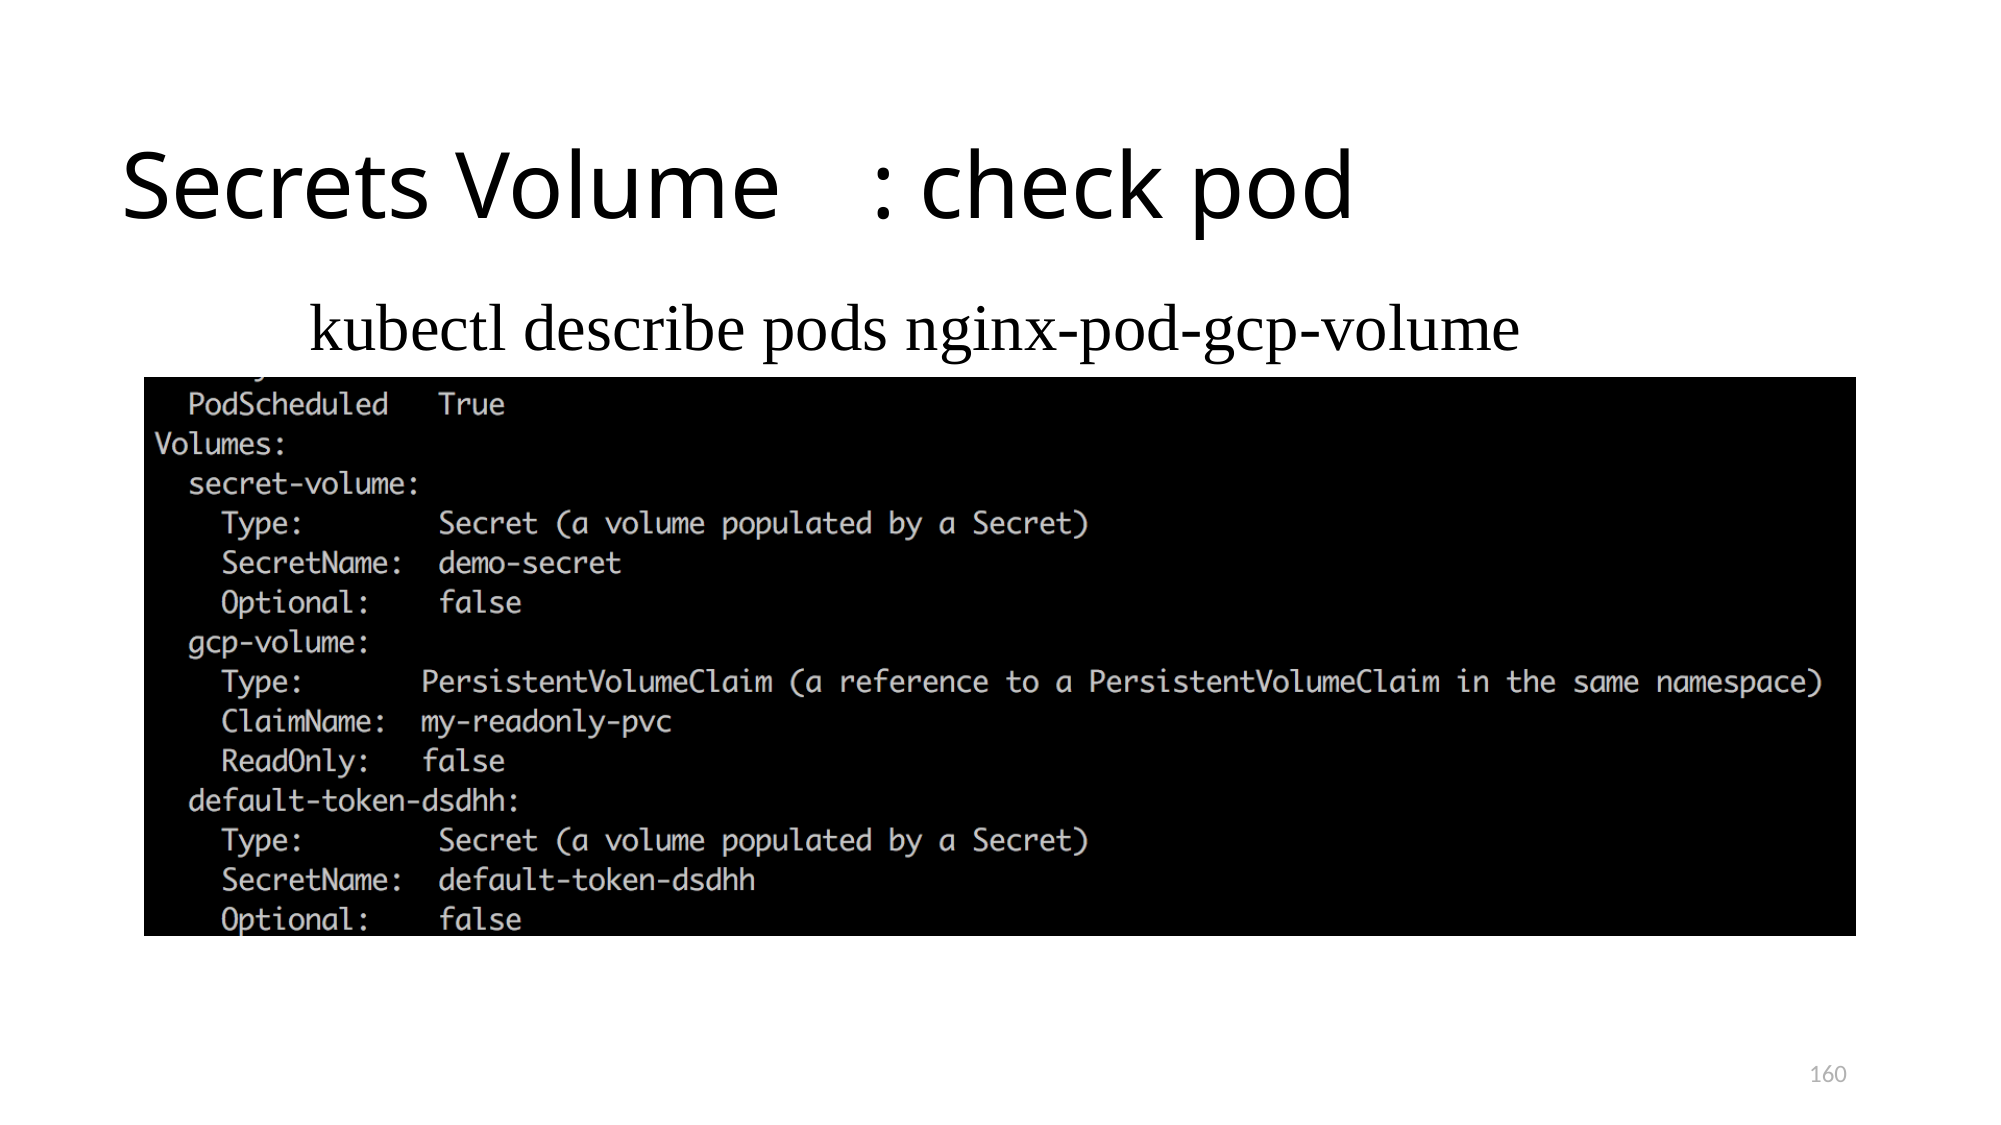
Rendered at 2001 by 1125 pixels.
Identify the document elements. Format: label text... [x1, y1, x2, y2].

slide_number 160 [1412, 1042, 1863, 1103]
title Secrets Volume : check pod [106, 74, 1649, 304]
text_box kubectl describe pods nginx-pod-gcp-volume [295, 276, 1540, 372]
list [144, 377, 1856, 936]
